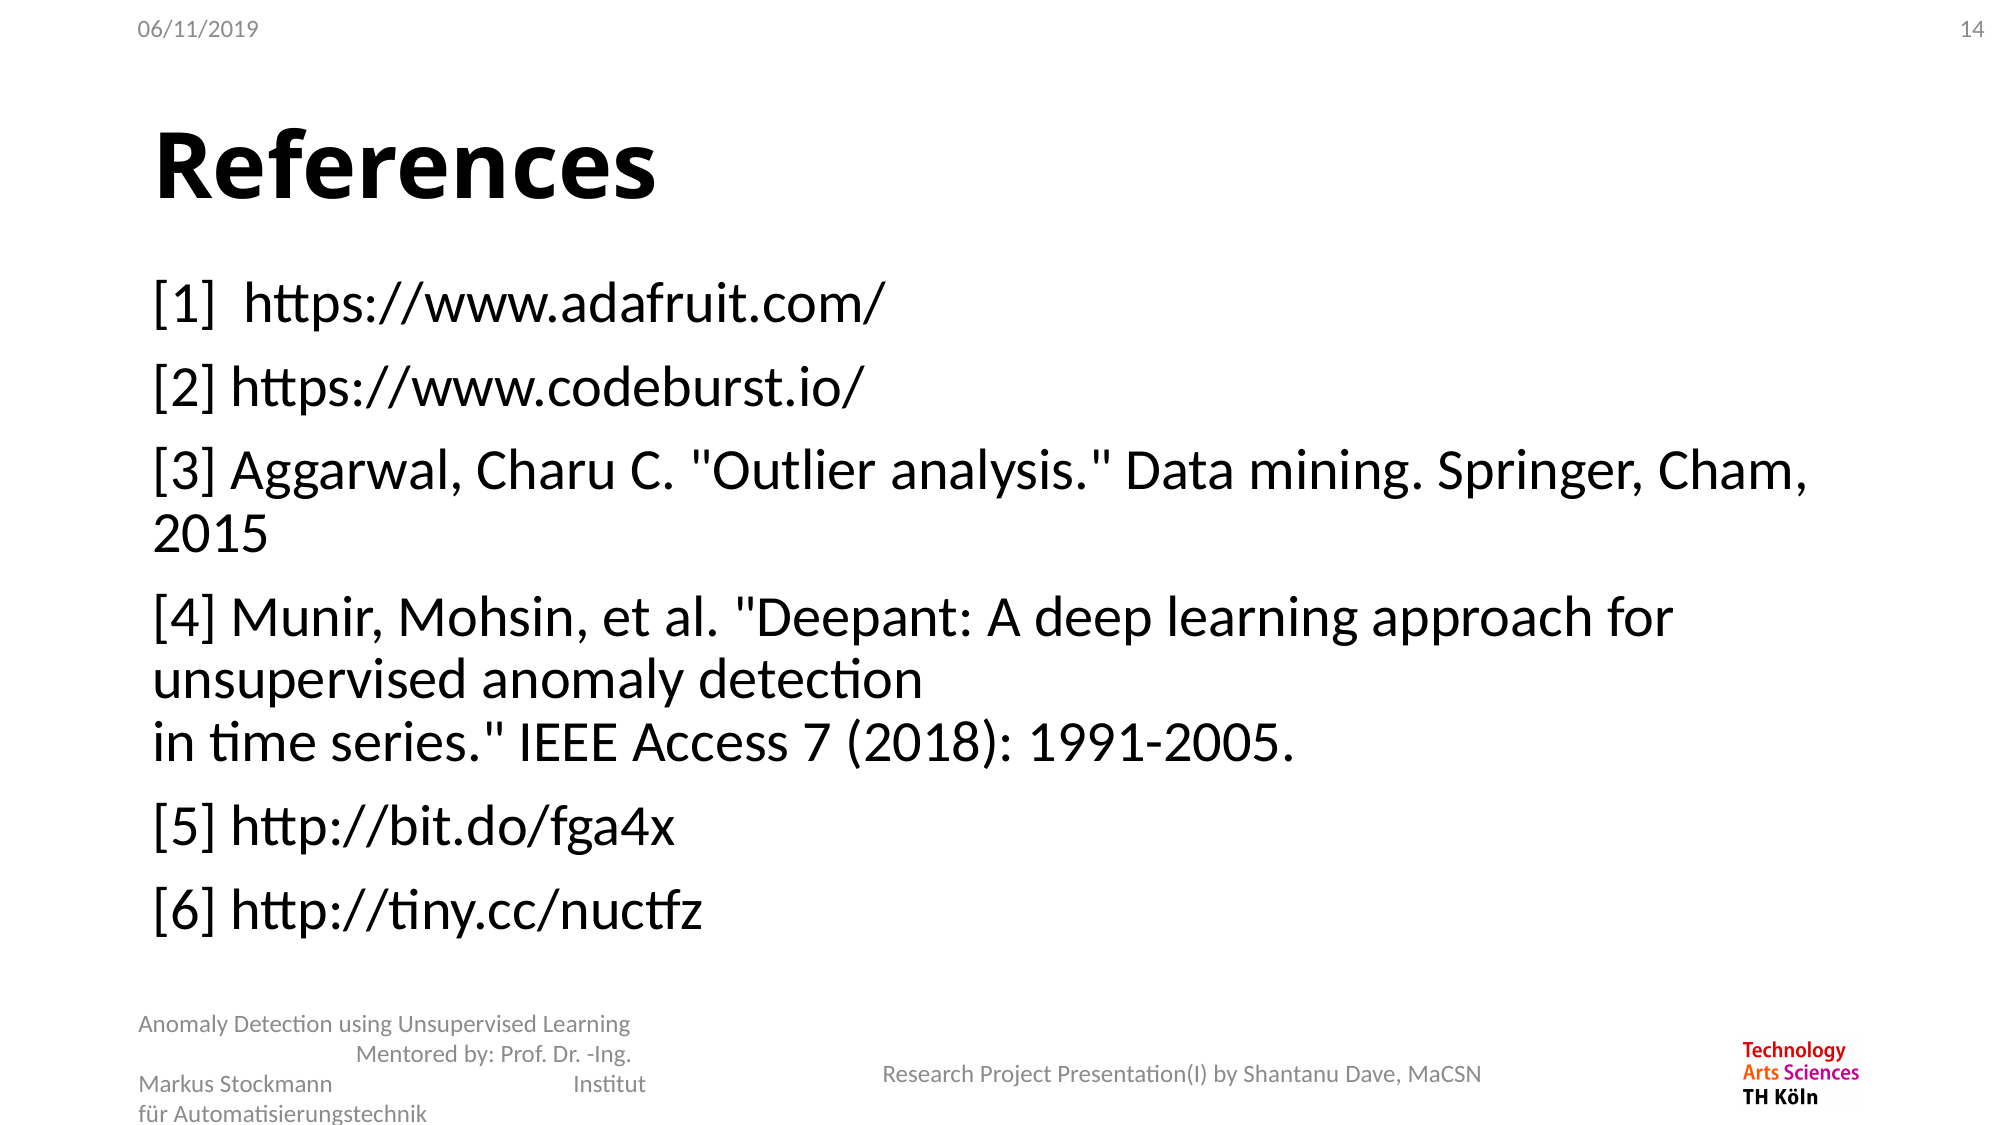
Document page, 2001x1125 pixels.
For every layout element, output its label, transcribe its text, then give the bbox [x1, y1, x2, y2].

picture [1738, 1037, 1863, 1109]
footer Research Project Presentation(I) by Shantanu Dave, MaCSN [845, 1042, 1521, 1103]
slide_number Anomaly Detection using Unsupervised Learning Mentored by: Prof. Dr. -Ing. Markus Stockmann Institut für Automatisierungstechnik [123, 1031, 668, 1103]
list [1] https://www.adafruit.com/ [2] https://www.codeburst.io/ [3] Aggarwal, Charu C. "Outlier analysis." Data mining. Springer, Cham, 2015 [4] Munir, Mohsin, et al. "Deepant: A deep learning approach for unsupervised anomaly detection in time series." IEEE Access 7 (2018): 1991-2005. [5] http://bit.do/fga4x [6] http://tiny.cc/nuctfz [137, 264, 1863, 979]
title References [137, 59, 1863, 264]
slide_number 14 [1550, 0, 2000, 58]
